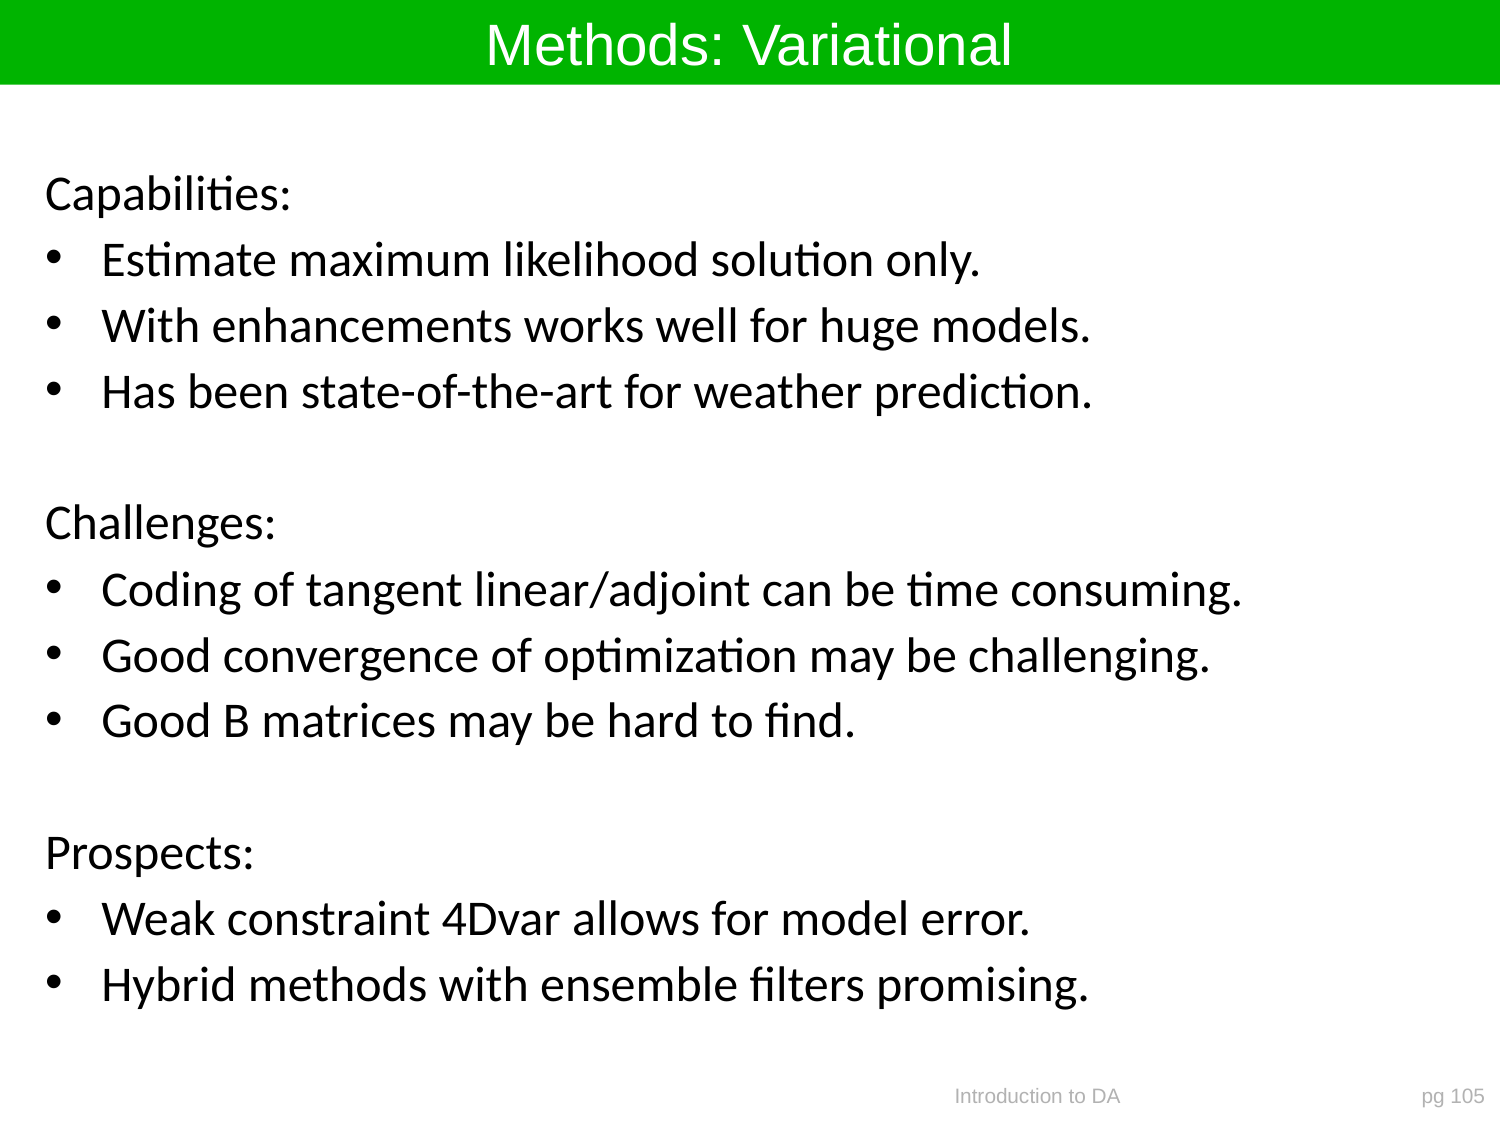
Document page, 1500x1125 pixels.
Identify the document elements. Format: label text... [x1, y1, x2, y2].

text_box Methods: Variational [0, 0, 1500, 85]
footer Introduction to DA [725, 1065, 1350, 1125]
slide_number pg 105 [1350, 1065, 1500, 1125]
text_box Capabilities: Estimate maximum likelihood solution only. With enhancements works well for huge models. Has been state-of-the-art for weather prediction. Challenges: Coding of tangent linear/adjoint can be time consuming. Good convergence of optimization may be challenging. Good B matrices may be hard to find. Prospects: Weak constraint 4Dvar allows for model error. Hybrid methods with ensemble filters promising. [30, 146, 1500, 1125]
